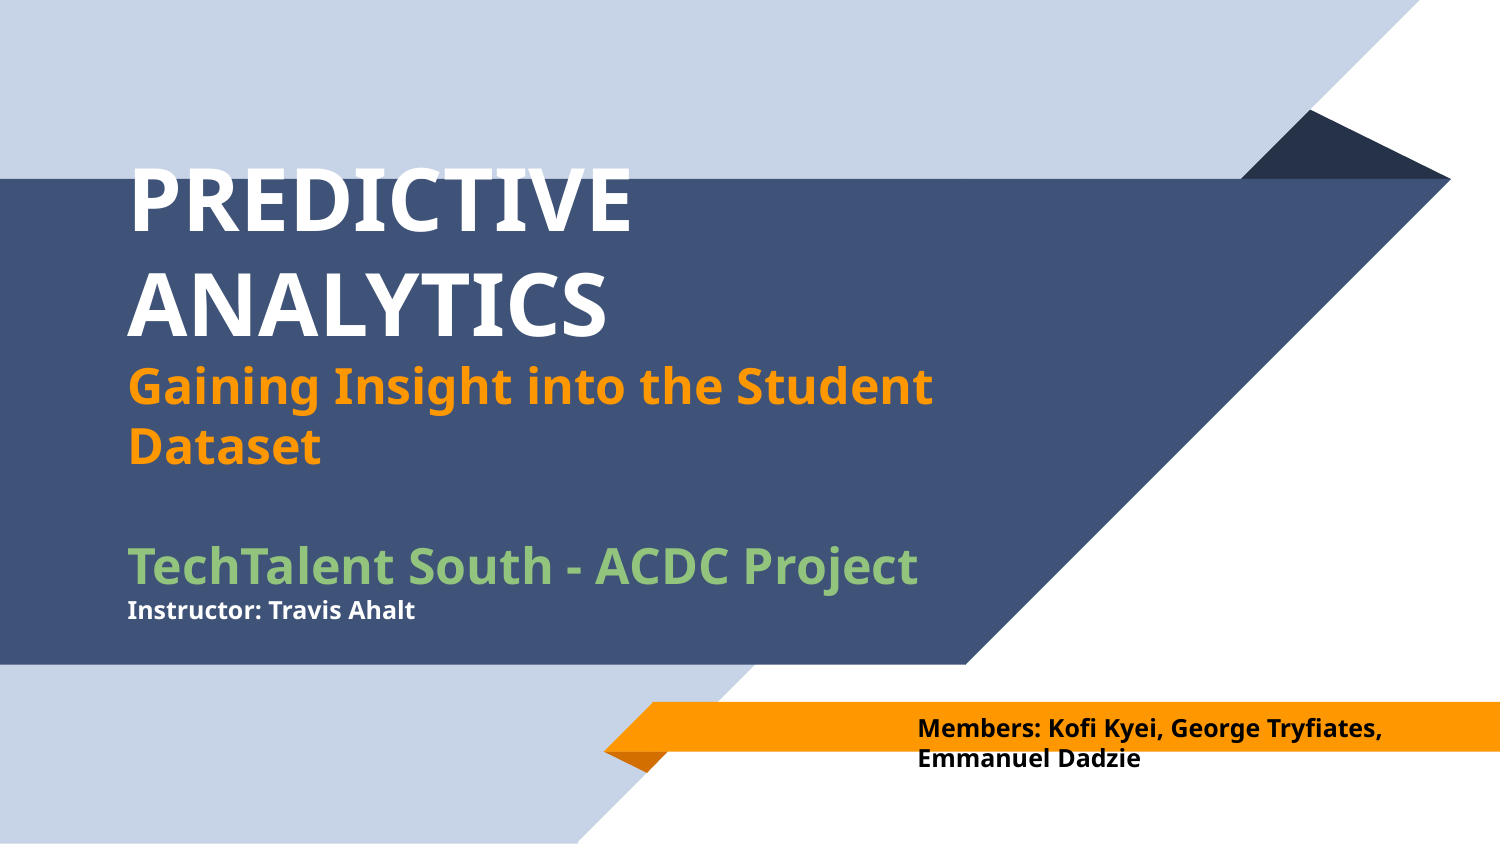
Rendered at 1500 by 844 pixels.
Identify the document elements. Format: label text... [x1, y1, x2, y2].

title PREDICTIVE ANALYTICS Gaining Insight into the Student Dataset TechTalent South - ACDC Project Instructor: Travis Ahalt [112, 178, 1006, 665]
text_box Members: Kofi Kyei, George Tryfiates, Emmanuel Dadzie [902, 697, 1496, 788]
